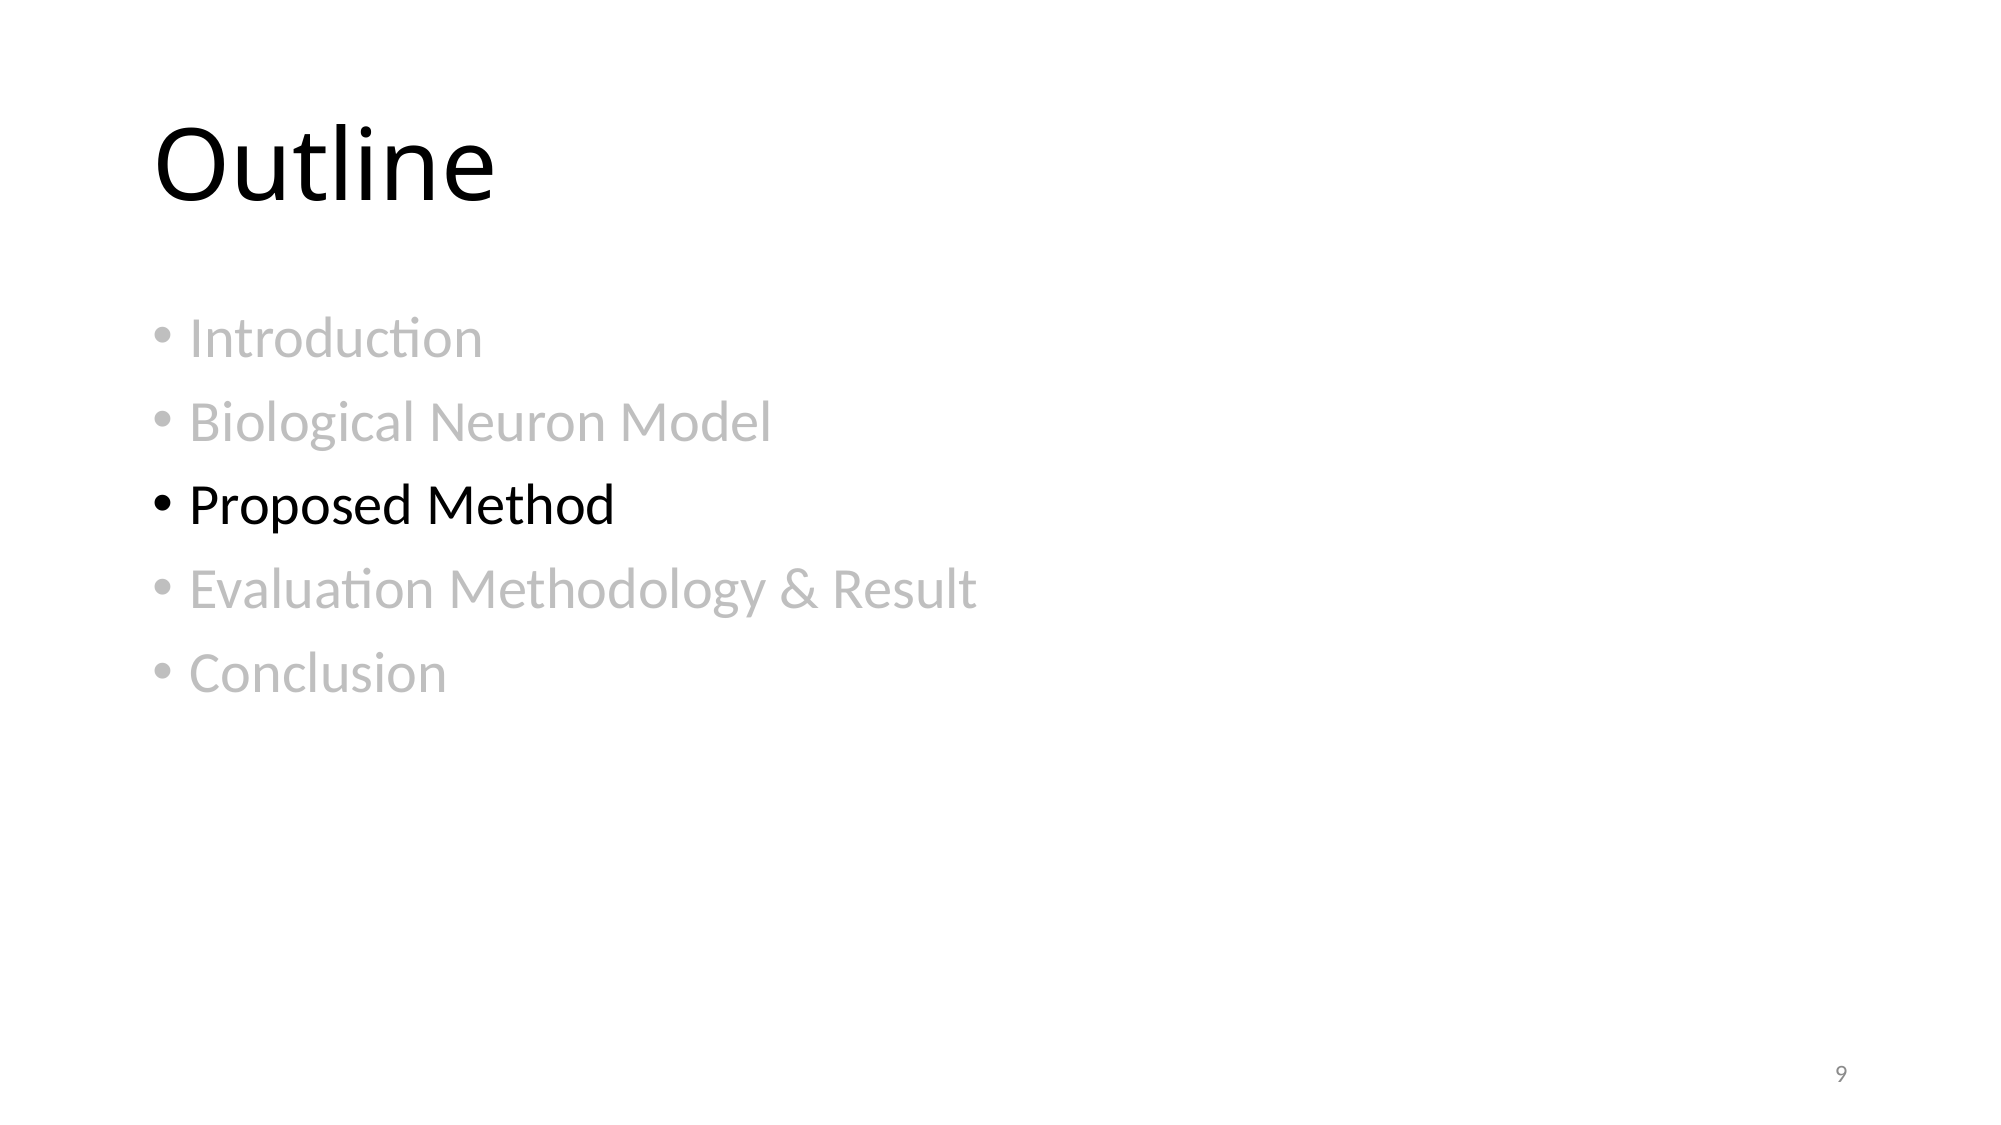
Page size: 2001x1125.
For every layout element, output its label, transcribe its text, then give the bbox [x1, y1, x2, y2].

list Introduction Biological Neuron Model Proposed Method Evaluation Methodology & Result Conclusion [137, 299, 1863, 1014]
slide_number 9 [1412, 1042, 1863, 1103]
title Outline [137, 59, 1863, 278]
